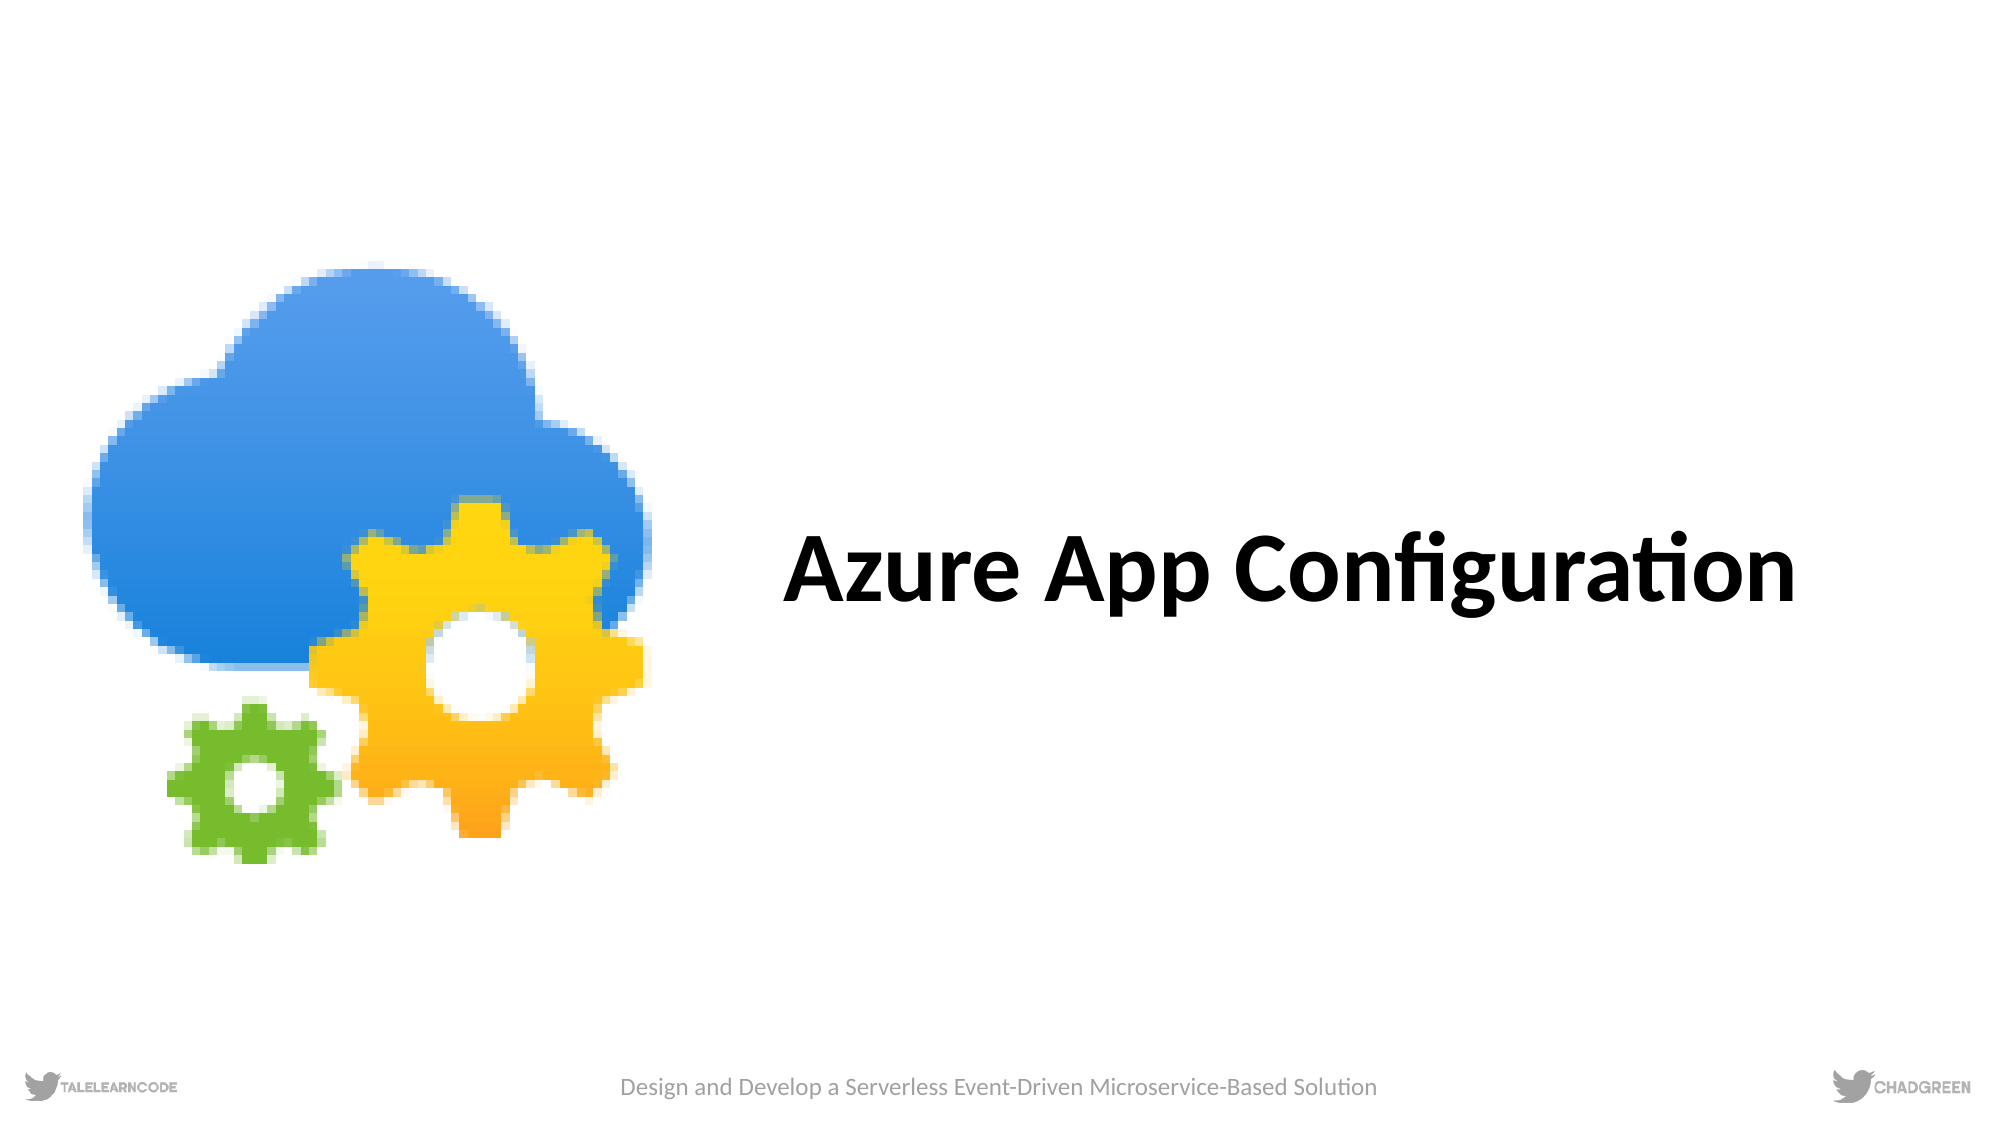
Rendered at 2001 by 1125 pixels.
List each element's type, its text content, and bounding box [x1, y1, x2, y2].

picture [66, 261, 669, 864]
text_box Azure App Configuration [768, 494, 1815, 629]
